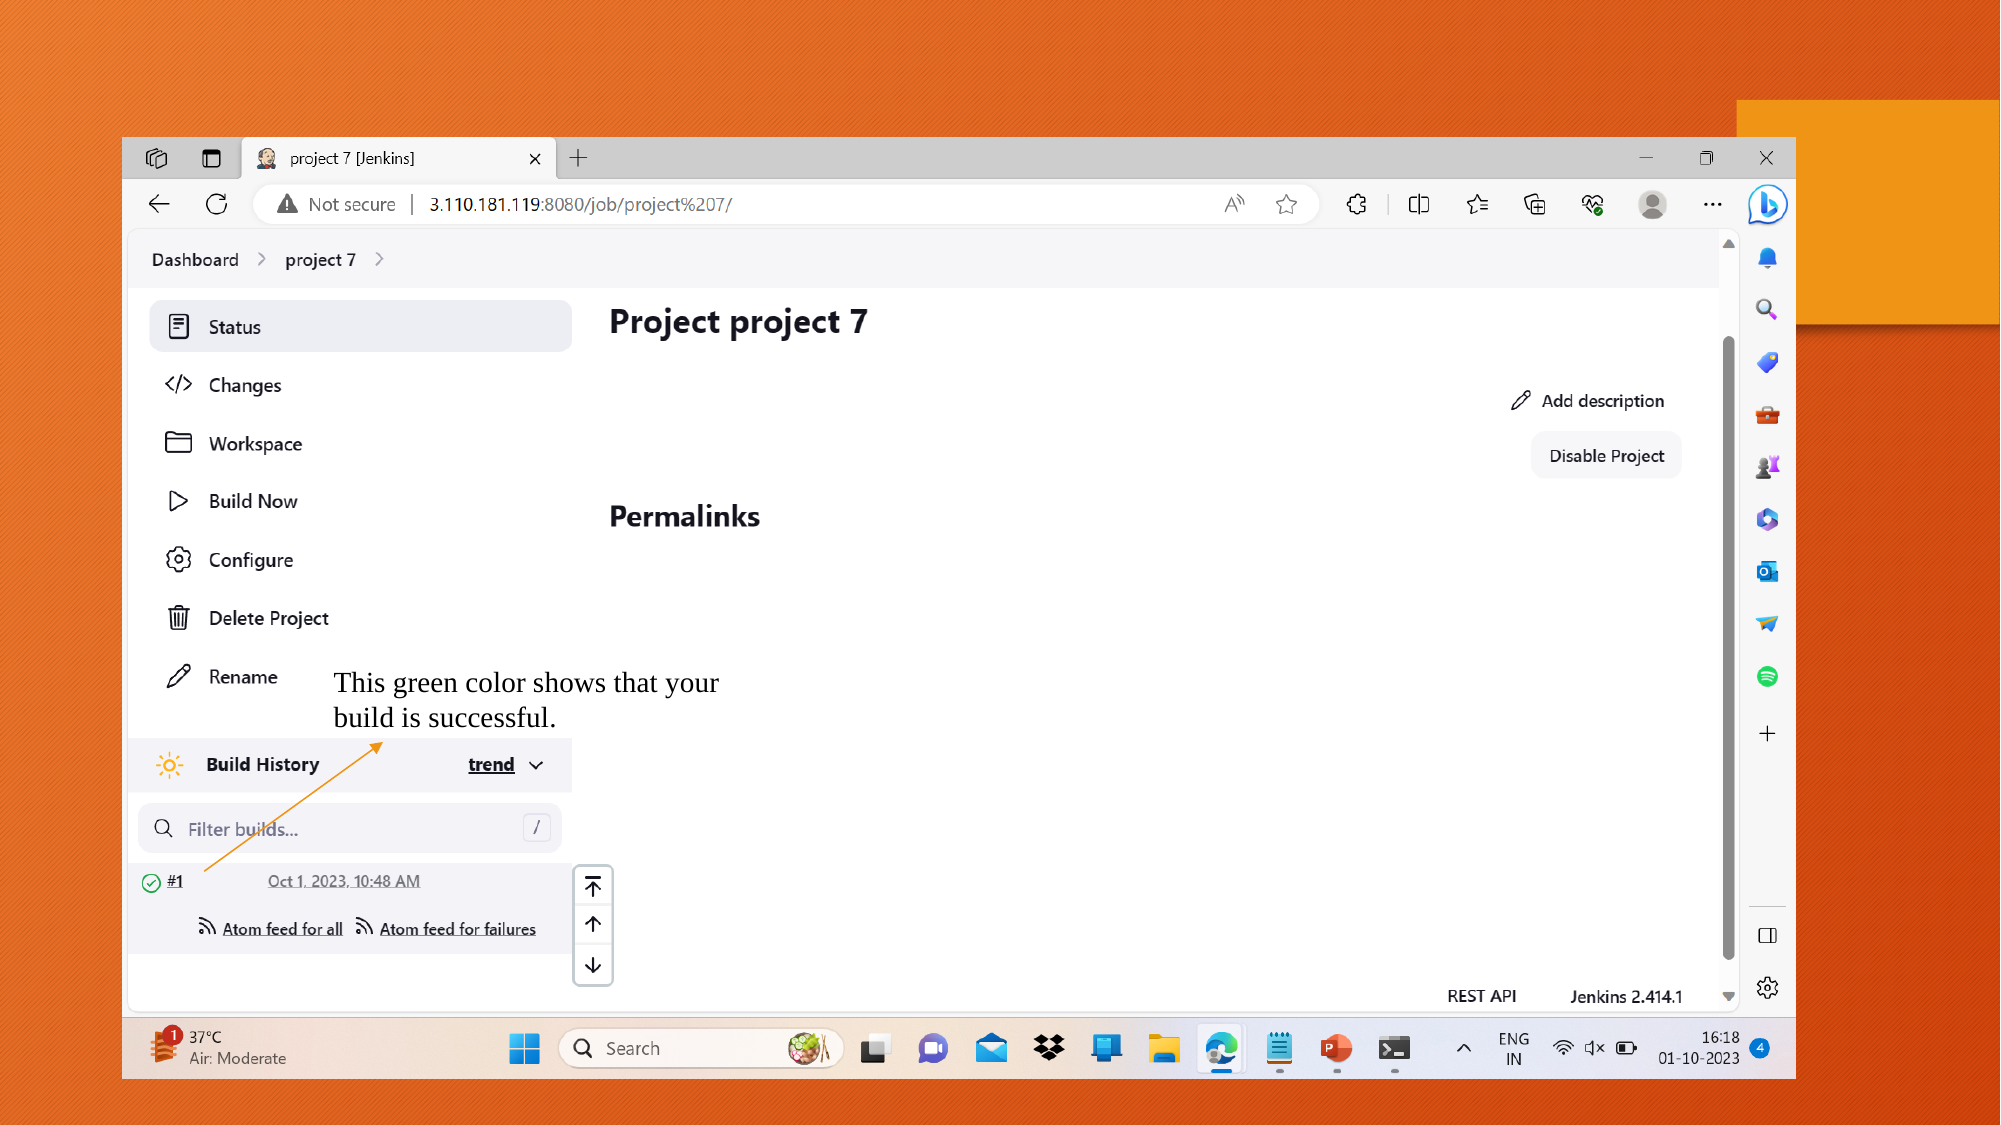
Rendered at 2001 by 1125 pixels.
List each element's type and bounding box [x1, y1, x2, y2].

picture [122, 137, 2000, 1080]
text_box [203, 741, 384, 872]
